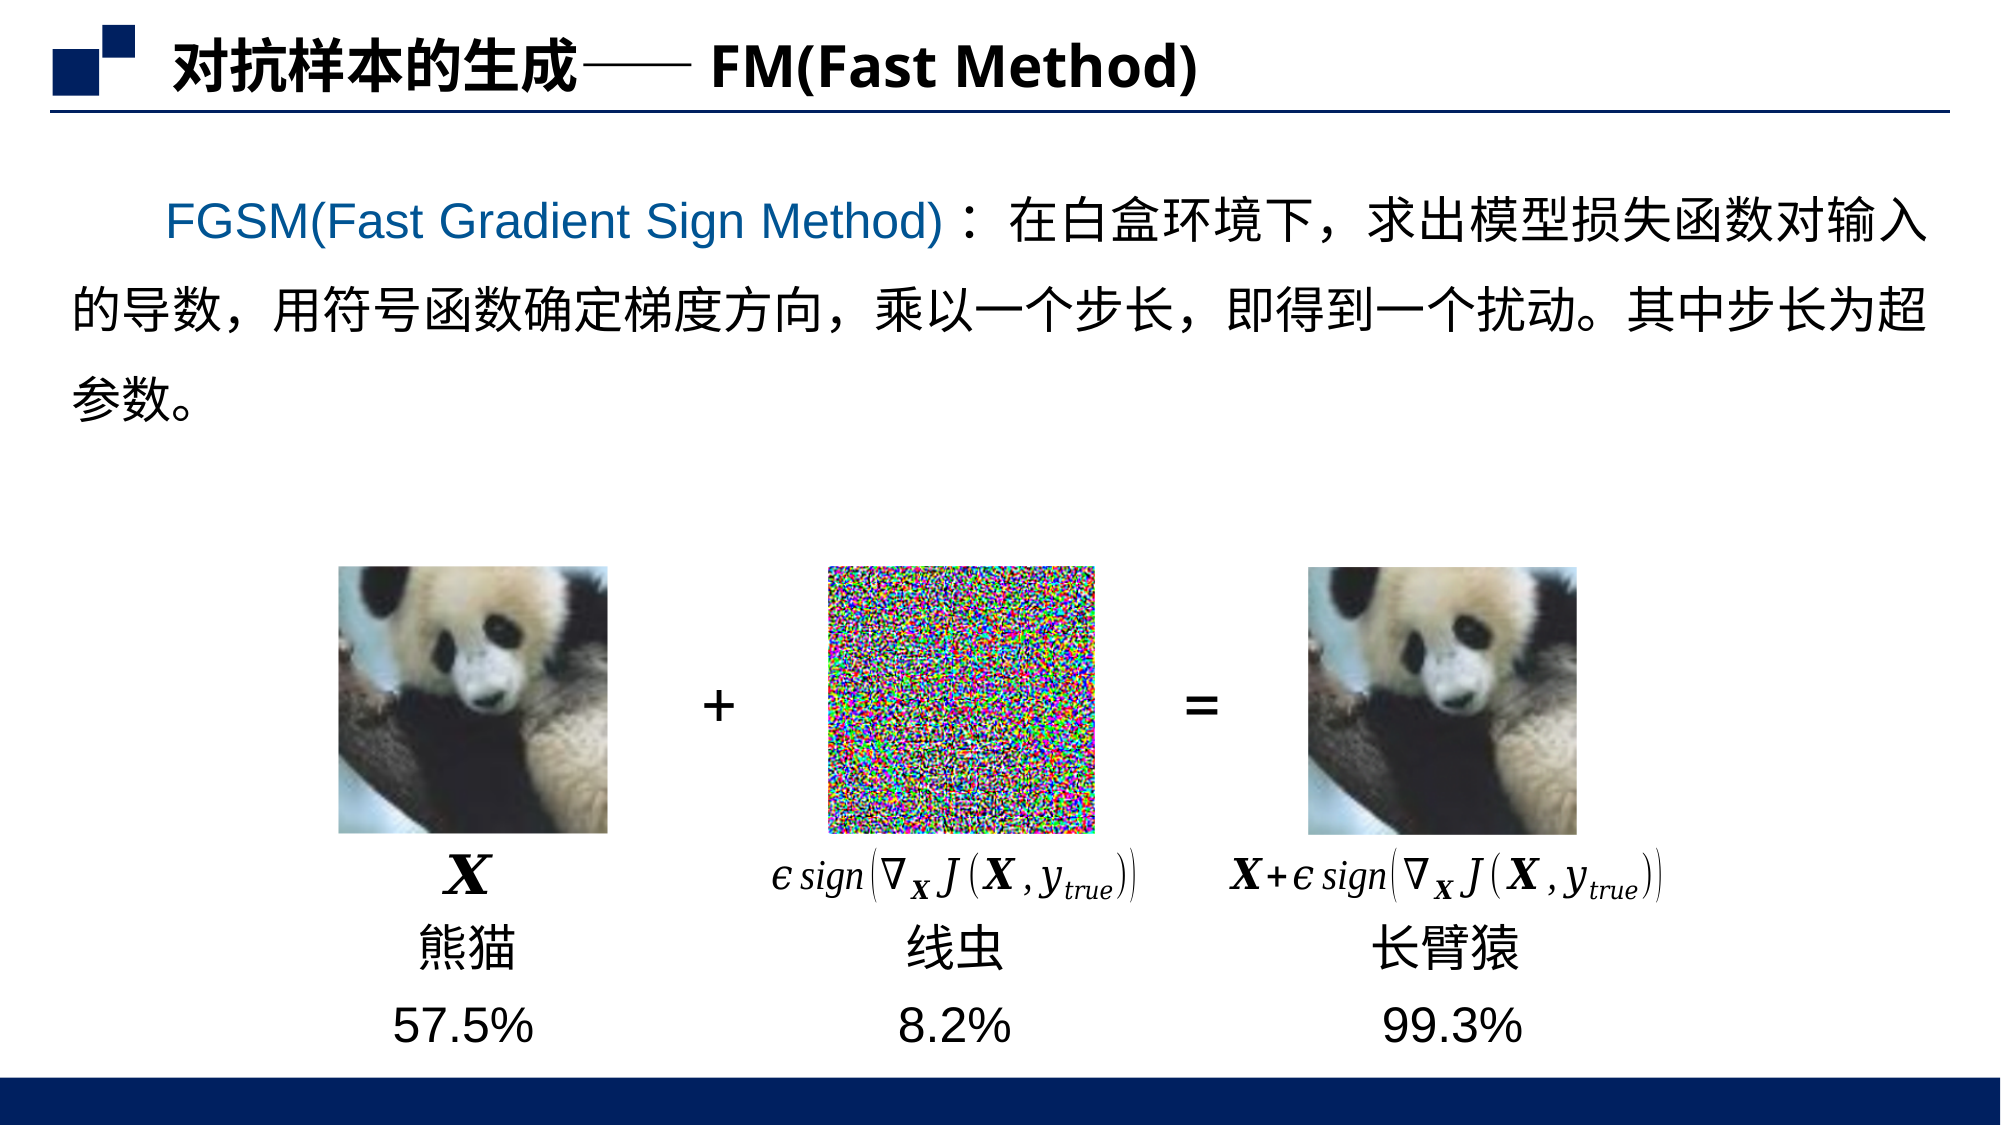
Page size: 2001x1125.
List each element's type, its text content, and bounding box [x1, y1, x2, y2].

picture [327, 557, 618, 846]
list 对抗样本的生成——FM(Fast Method) [156, 22, 1695, 112]
text_box 线虫 [846, 909, 1064, 984]
text_box = [1167, 655, 1243, 751]
text_box + [684, 655, 761, 751]
picture [1303, 565, 1584, 839]
text_box 99.3% [1367, 984, 1546, 1060]
text_box 57.5% [378, 984, 556, 1060]
picture [821, 560, 1101, 839]
text_box 长臂猿 [1344, 909, 1546, 984]
text_box 熊猫 [378, 909, 556, 984]
text_box 8.2% [865, 984, 1044, 1060]
